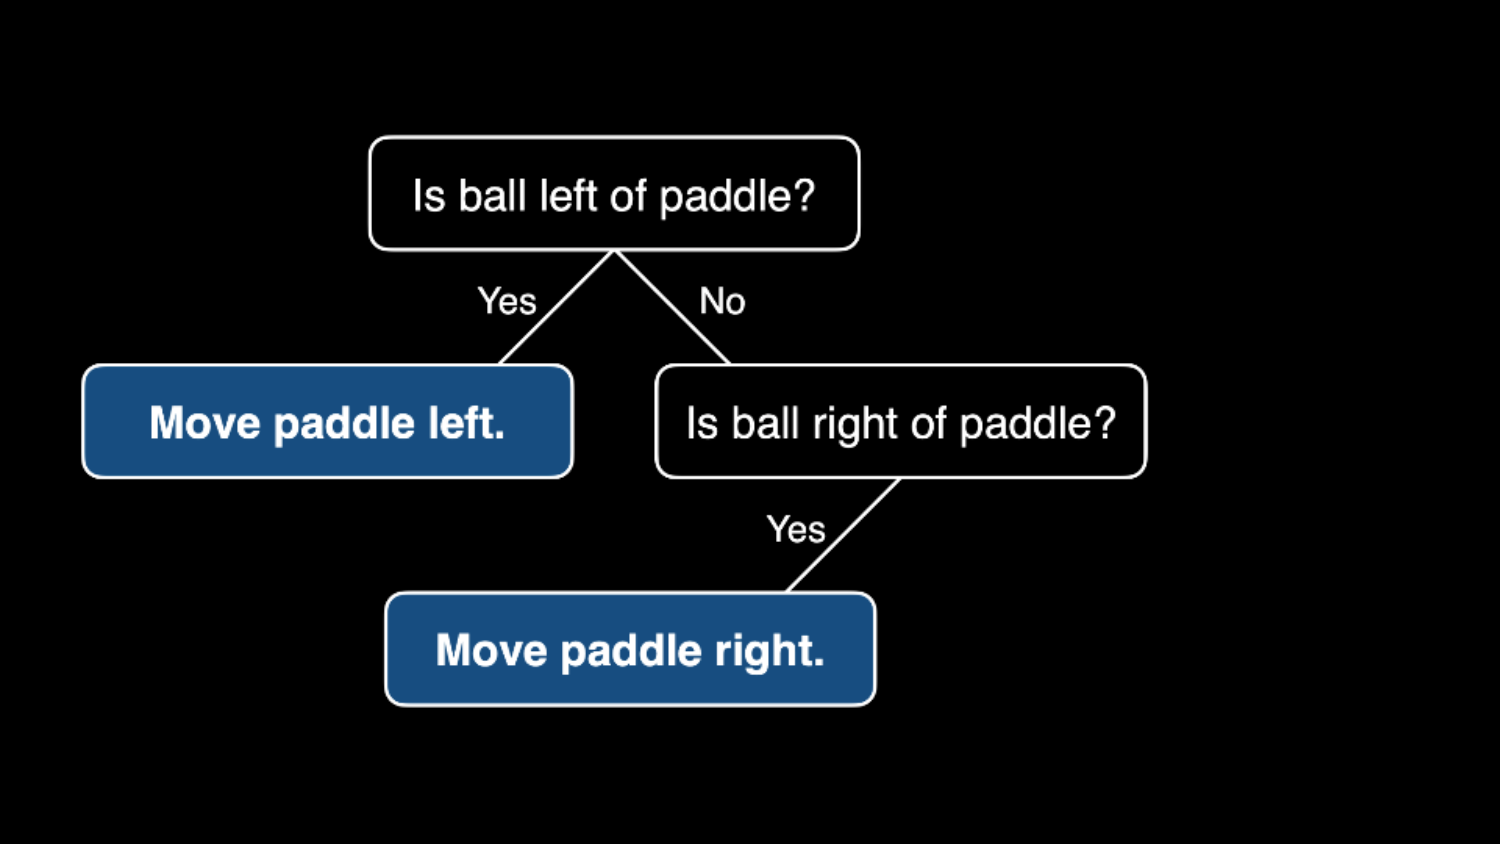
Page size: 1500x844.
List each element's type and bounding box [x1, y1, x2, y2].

picture [44, 24, 1456, 819]
